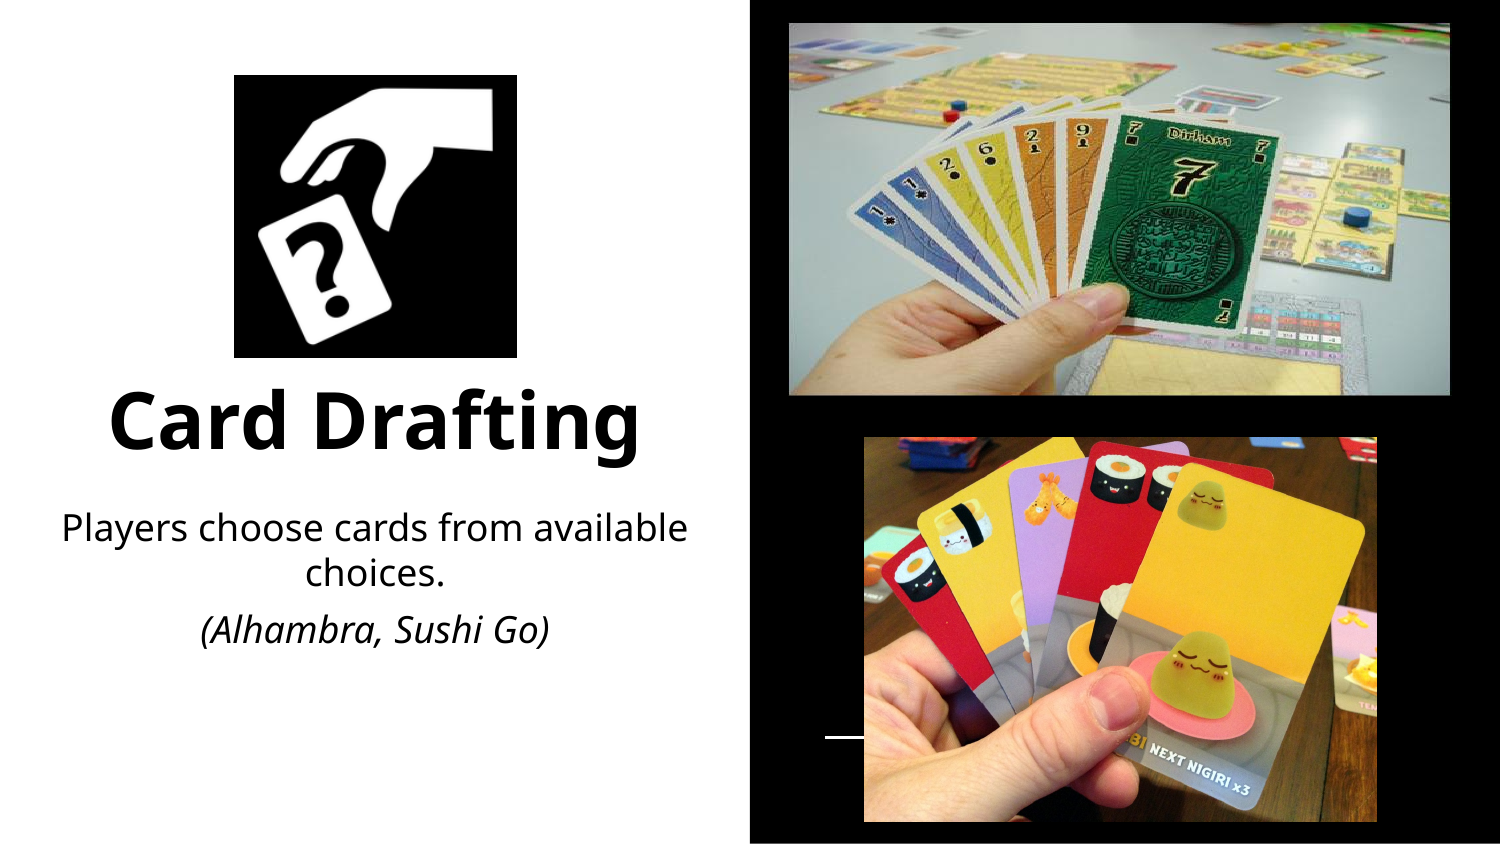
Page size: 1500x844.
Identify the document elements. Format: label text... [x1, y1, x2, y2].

title Card Drafting [43, 225, 708, 481]
picture [234, 74, 517, 358]
subtitle Players choose cards from available choices. (Alhambra, Sushi Go) [43, 489, 708, 710]
picture [788, 0, 1452, 822]
